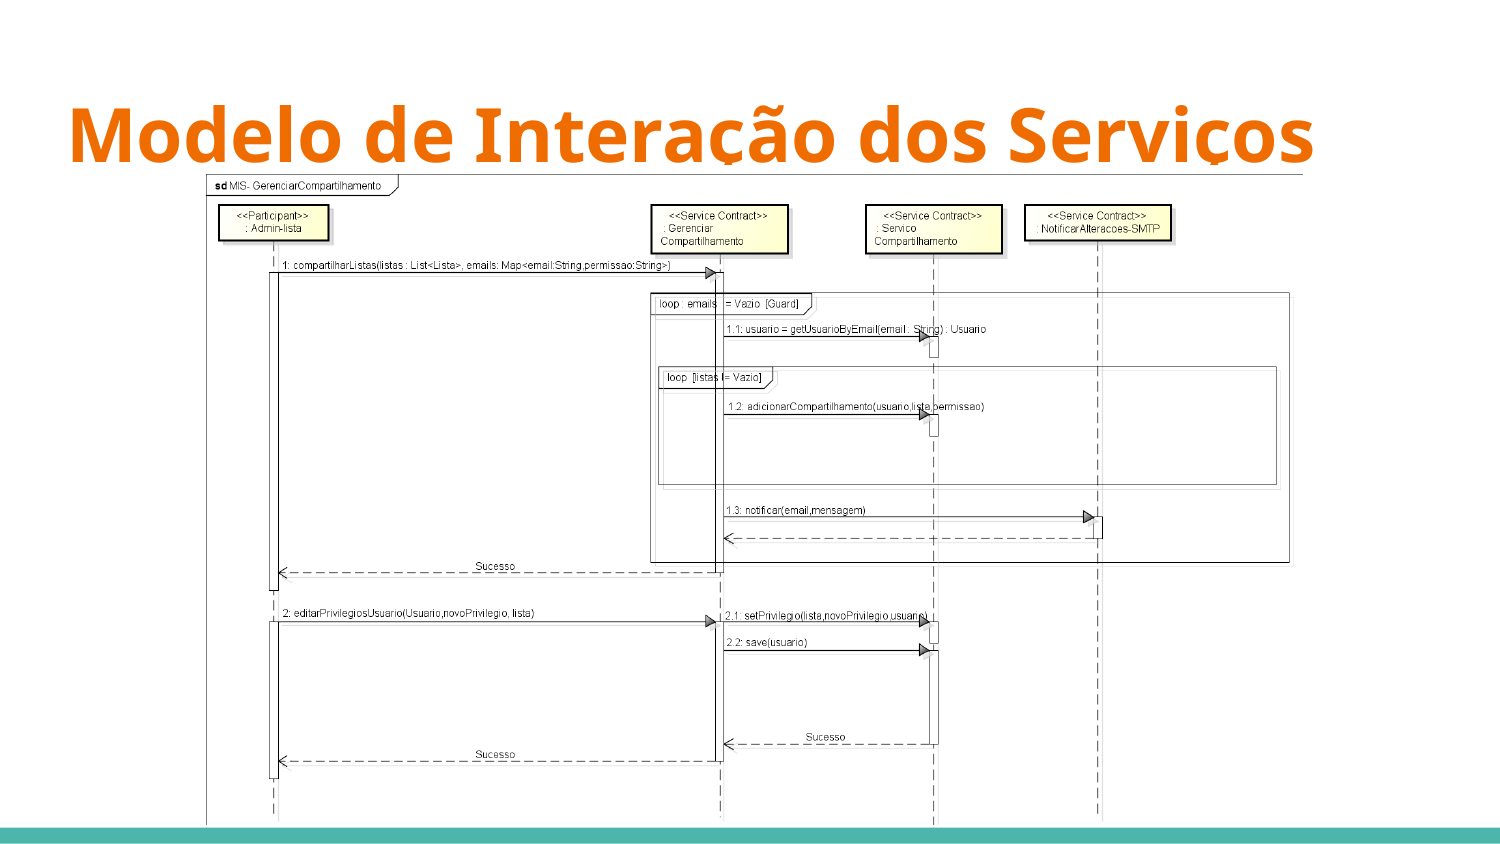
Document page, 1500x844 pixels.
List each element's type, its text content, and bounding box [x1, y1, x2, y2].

picture [197, 165, 1303, 825]
title Modelo de Interação dos Serviços [51, 72, 1449, 189]
